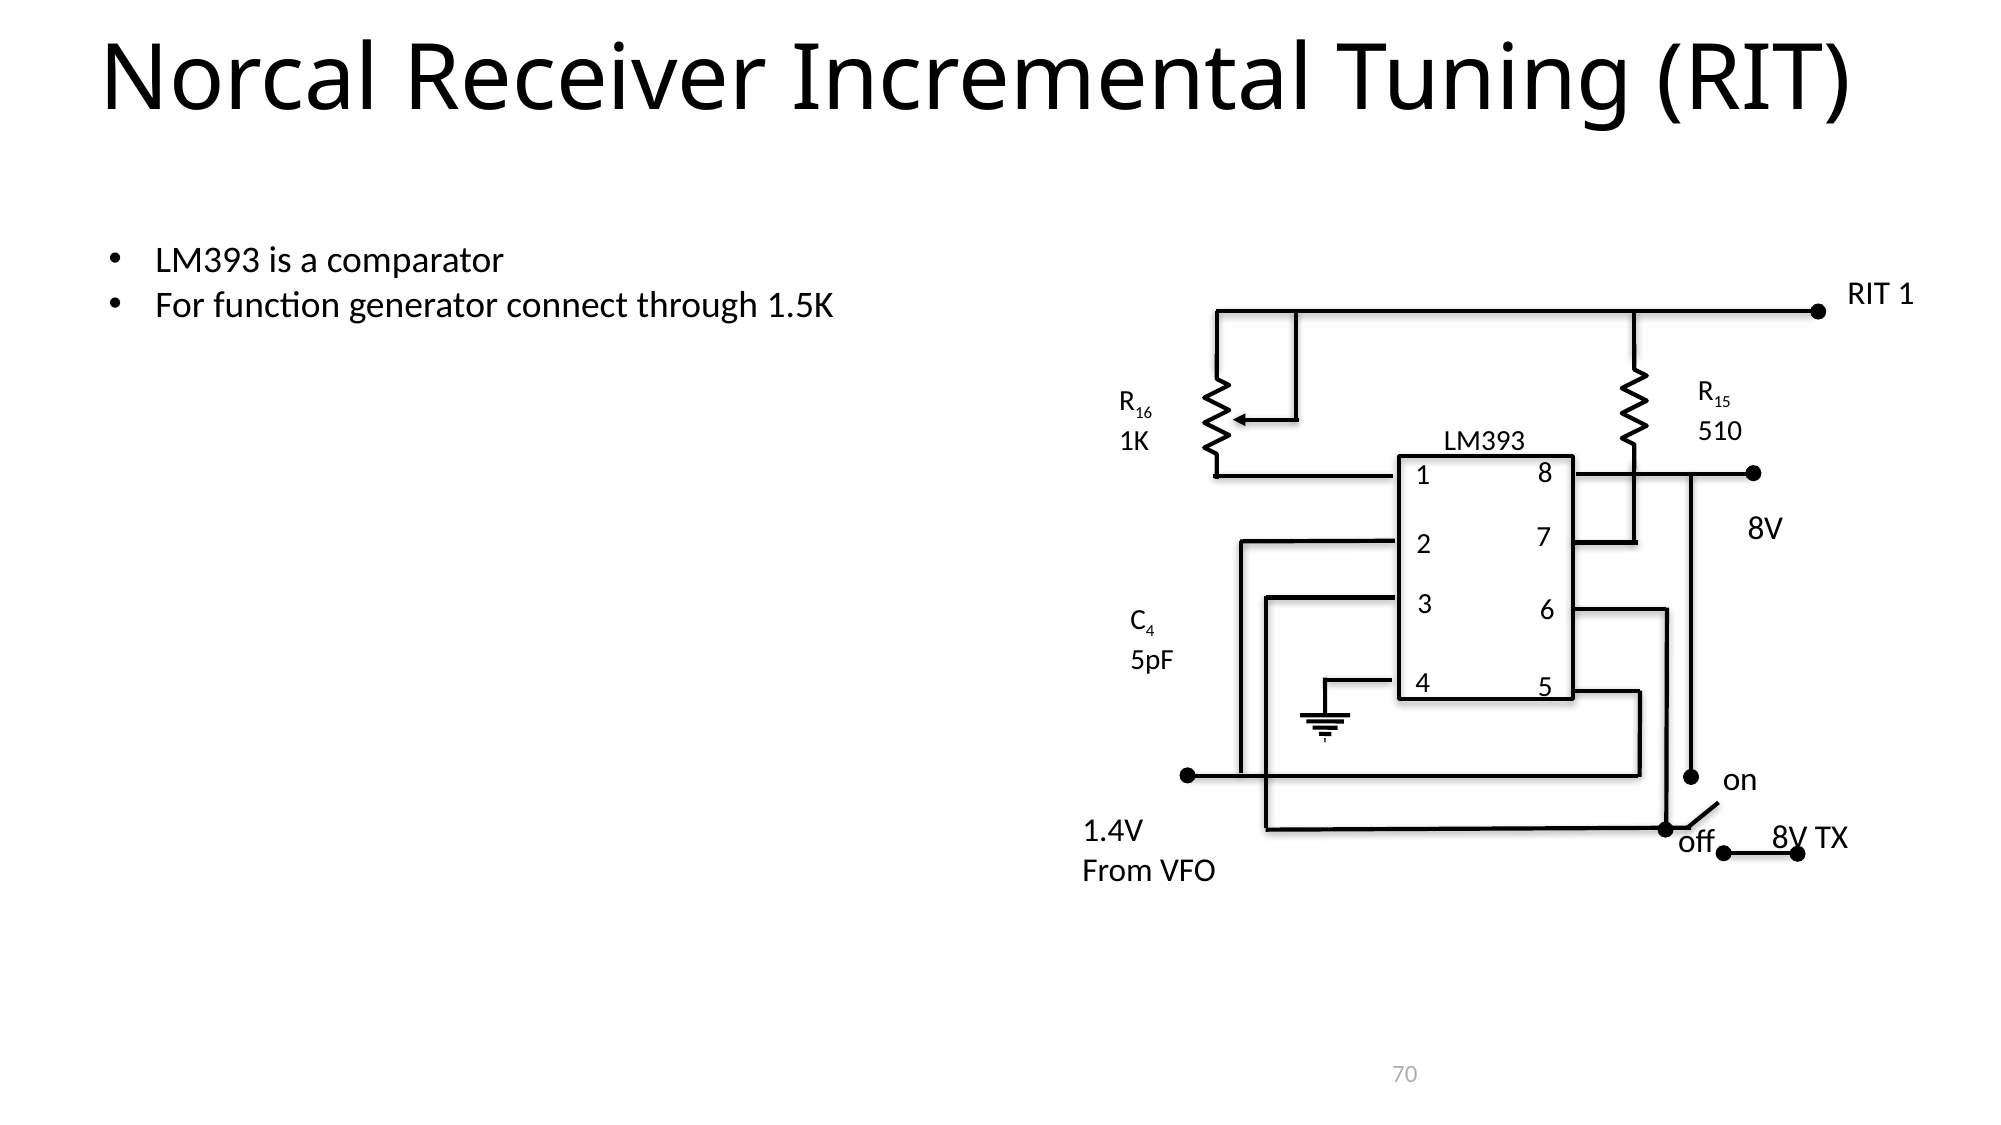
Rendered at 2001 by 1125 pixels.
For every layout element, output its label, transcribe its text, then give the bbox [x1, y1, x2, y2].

text_box LM393 is a comparator For function generator connect through 1.5K [100, 227, 1048, 1035]
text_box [1074, 263, 1947, 897]
text_box Norcal Receiver Incremental Tuning (RIT) [23, 17, 1929, 128]
slide_number 70 [1074, 897, 1425, 1125]
